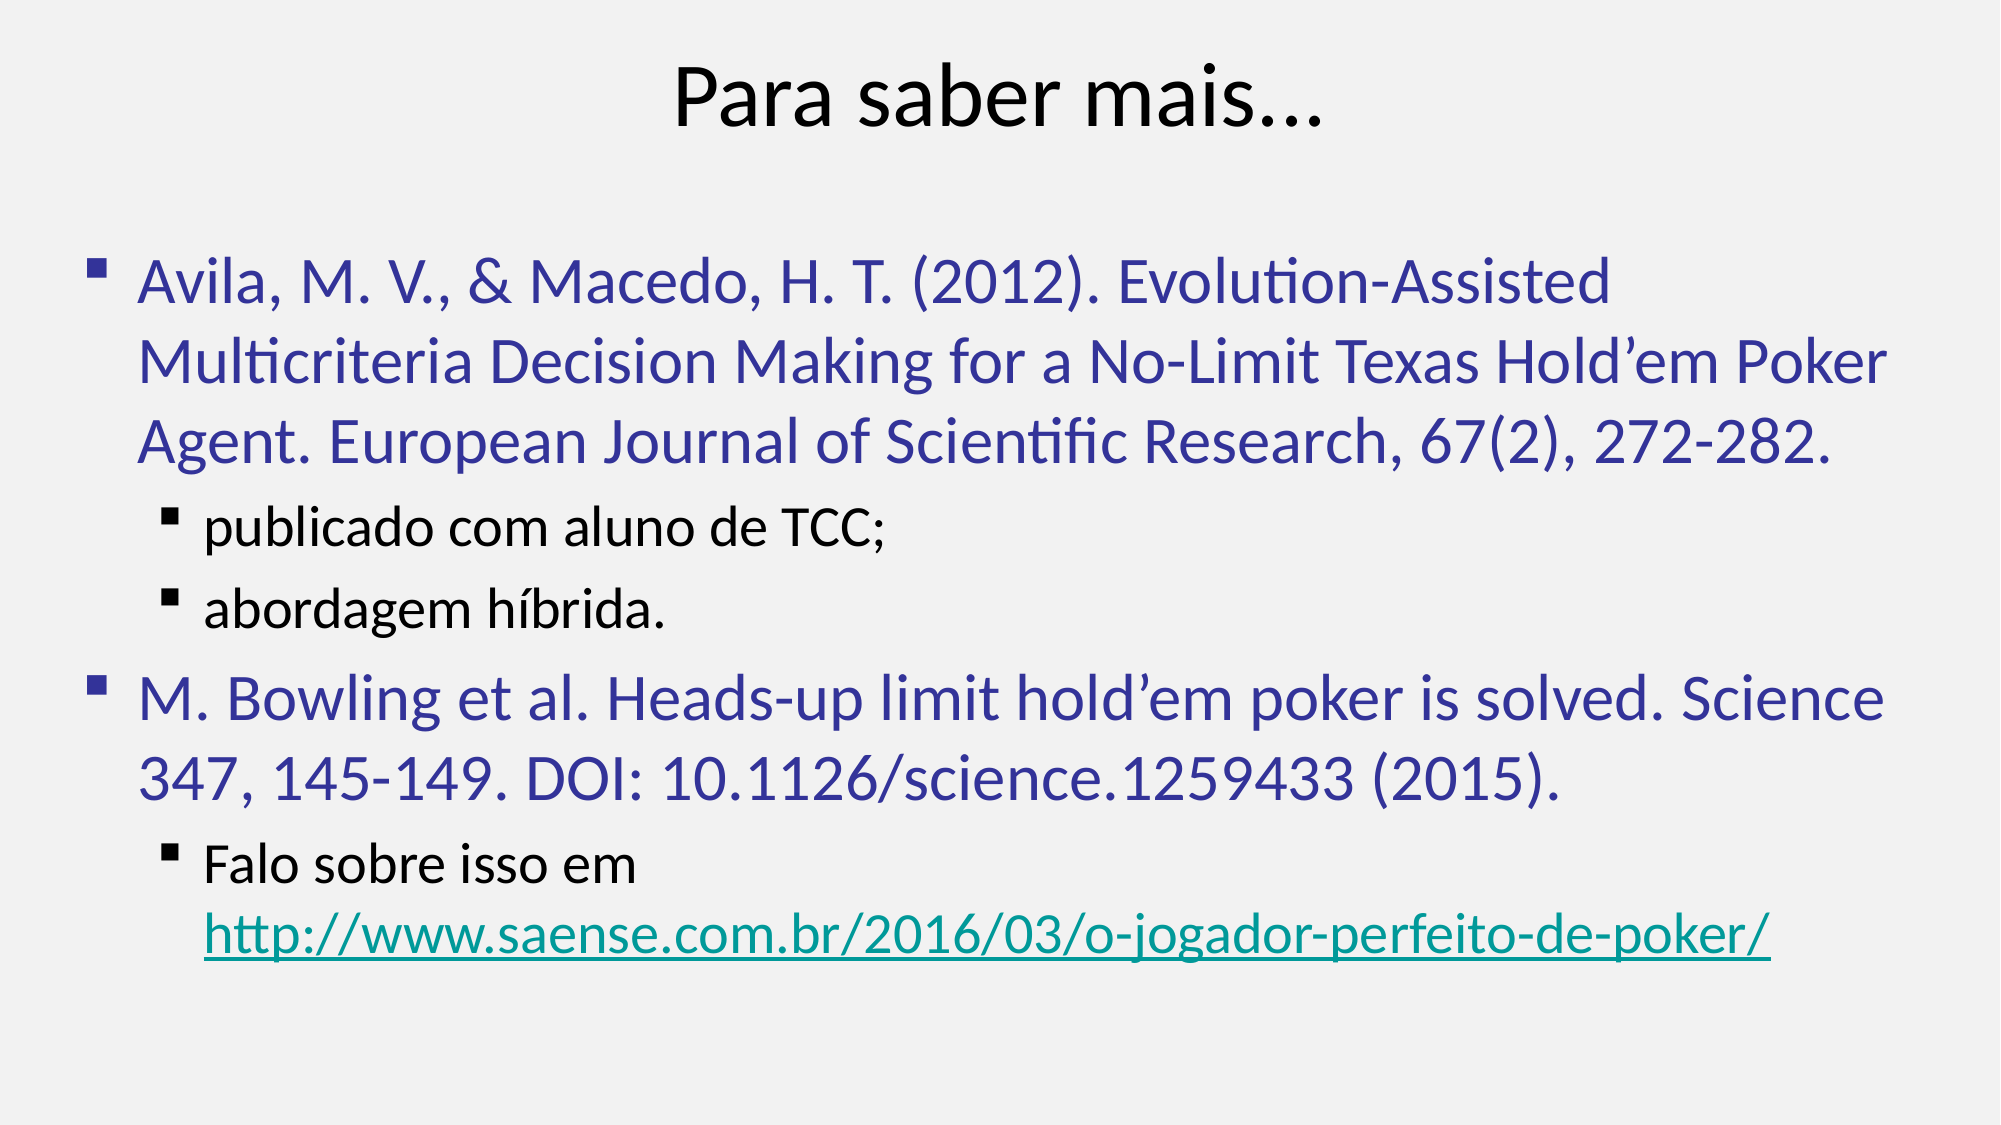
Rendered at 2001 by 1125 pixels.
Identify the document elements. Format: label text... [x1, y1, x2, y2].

title Para saber mais... [0, 0, 2000, 184]
list Avila, M. V., & Macedo, H. T. (2012). Evolution-Assisted Multicriteria Decision Making for a No-Limit Texas Hold’em Poker Agent. European Journal of Scientific Research, 67(2), 272-282. publicado com aluno de TCC; abordagem híbrida. M. Bowling et al. Heads-up limit hold’em poker is solved. Science 347, 145-149. DOI: 10.1126/science.1259433 (2015). Falo sobre isso em http://www.saense.com.br/2016/03/o-jogador-perfeito-de-poker/ [66, 228, 1934, 1006]
